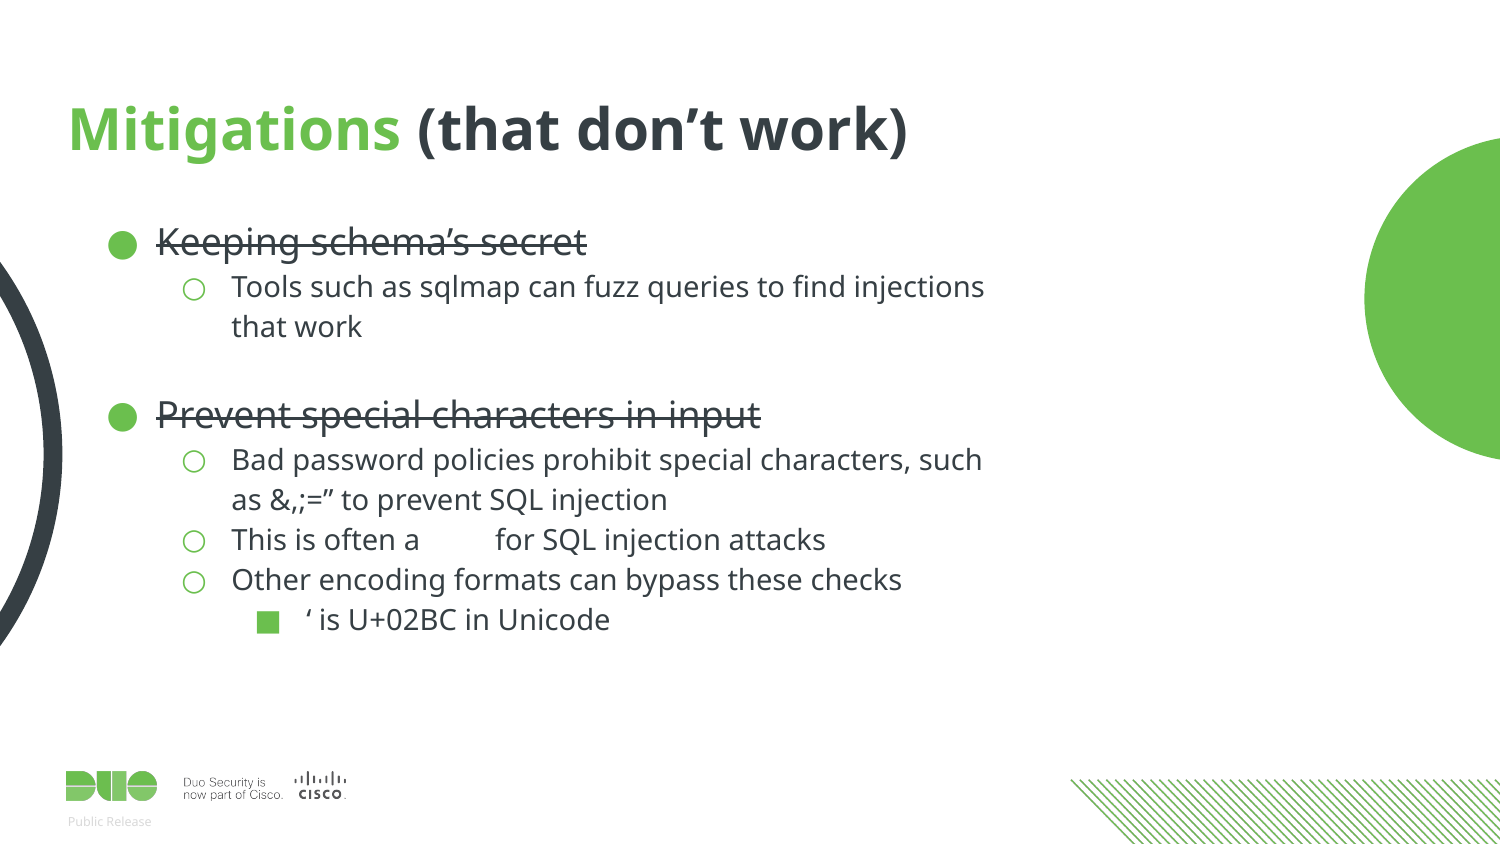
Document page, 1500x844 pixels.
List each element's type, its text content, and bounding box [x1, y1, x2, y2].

picture [1063, 773, 1500, 844]
subtitle Keeping schema’s secret Tools such as sqlmap can fuzz queries to find injections that work Prevent special characters in input Bad password policies prohibit special characters, such as &,;=” to prevent SQL injection This is often a for SQL injection attacks Other encoding formats can bypass these checks ‘ is U+02BC in Unicode [66, 196, 1020, 470]
title Mitigations (that don’t work) [52, 77, 938, 197]
picture [184, 771, 346, 801]
picture [66, 771, 157, 801]
